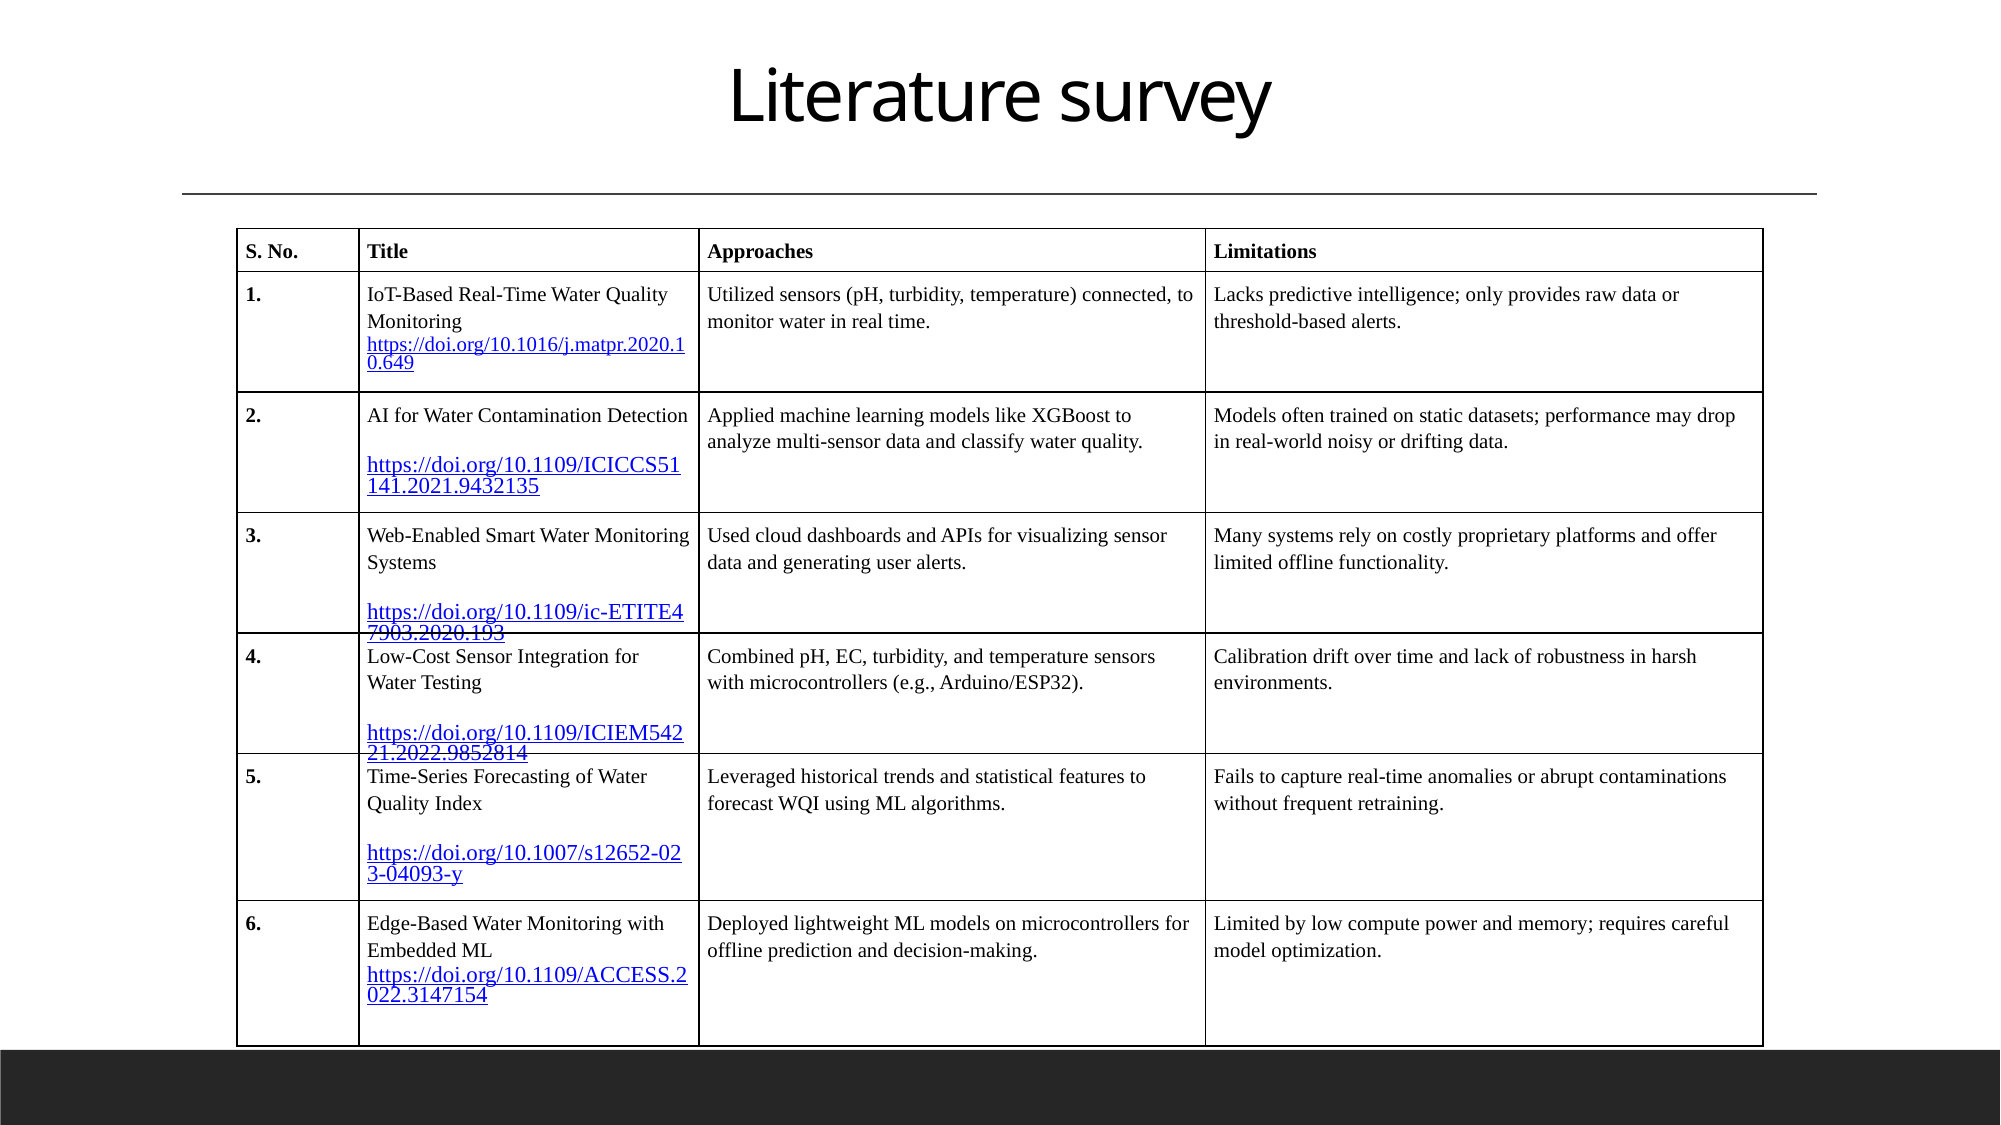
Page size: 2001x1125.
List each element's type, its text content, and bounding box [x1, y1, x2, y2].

table_cell Lacks predictive intelligence; only provides raw data or threshold-based alerts. [1206, 272, 1762, 391]
table_cell Calibration drift over time and lack of robustness in harsh environments. [1206, 634, 1762, 753]
table_cell Low-Cost Sensor Integration for Water Testing https://doi.org/10.1109/ICIEM54221.2022.9852814 [360, 634, 698, 753]
table_cell Many systems rely on costly proprietary platforms and offer limited offline functionality. [1206, 513, 1762, 632]
table_cell IoT-Based Real-Time Water Quality Monitoring https://doi.org/10.1016/j.matpr.2020.10.649 [360, 272, 698, 391]
table_cell Used cloud dashboards and APIs for visualizing sensor data and generating user alerts. [700, 513, 1205, 632]
table_cell 3. [238, 513, 358, 632]
table_cell Web-Enabled Smart Water Monitoring Systems https://doi.org/10.1109/ic-ETITE47903.2020.193 [360, 513, 698, 632]
table_cell 1. [238, 272, 358, 391]
table_cell 5. [238, 754, 358, 900]
table_cell Deployed lightweight ML models on microcontrollers for offline prediction and decision-making. [700, 901, 1205, 1045]
table_cell 6. [238, 901, 358, 1045]
table_header Title [360, 229, 698, 271]
table_cell Edge-Based Water Monitoring with Embedded ML https://doi.org/10.1109/ACCESS.2022.3147154 [360, 901, 698, 1045]
table_cell Fails to capture real-time anomalies or abrupt contaminations without frequent retraining. [1206, 754, 1762, 900]
table_header Limitations [1206, 229, 1762, 271]
table_cell 4. [238, 634, 358, 753]
table_cell Utilized sensors (pH, turbidity, temperature) connected, to monitor water in real time. [700, 272, 1205, 391]
table_header S. No. [238, 229, 358, 271]
table_cell Combined pH, EC, turbidity, and temperature sensors with microcontrollers (e.g., Arduino/ESP32). [700, 634, 1205, 753]
table_cell 2. [238, 393, 358, 512]
table_cell Applied machine learning models like XGBoost to analyze multi-sensor data and classify water quality. [700, 393, 1205, 512]
table_cell AI for Water Contamination Detection https://doi.org/10.1109/ICICCS51141.2021.9432135 [360, 393, 698, 512]
table_cell Models often trained on static datasets; performance may drop in real-world noisy or drifting data. [1206, 393, 1762, 512]
table_cell Leveraged historical trends and statistical features to forecast WQI using ML algorithms. [700, 754, 1205, 900]
table_header Approaches [700, 229, 1205, 271]
title Literature survey [174, 0, 1826, 146]
table_cell Time-Series Forecasting of Water Quality Index https://doi.org/10.1007/s12652-023-04093-y [360, 754, 698, 900]
table_cell Limited by low compute power and memory; requires careful model optimization. [1206, 901, 1762, 1045]
